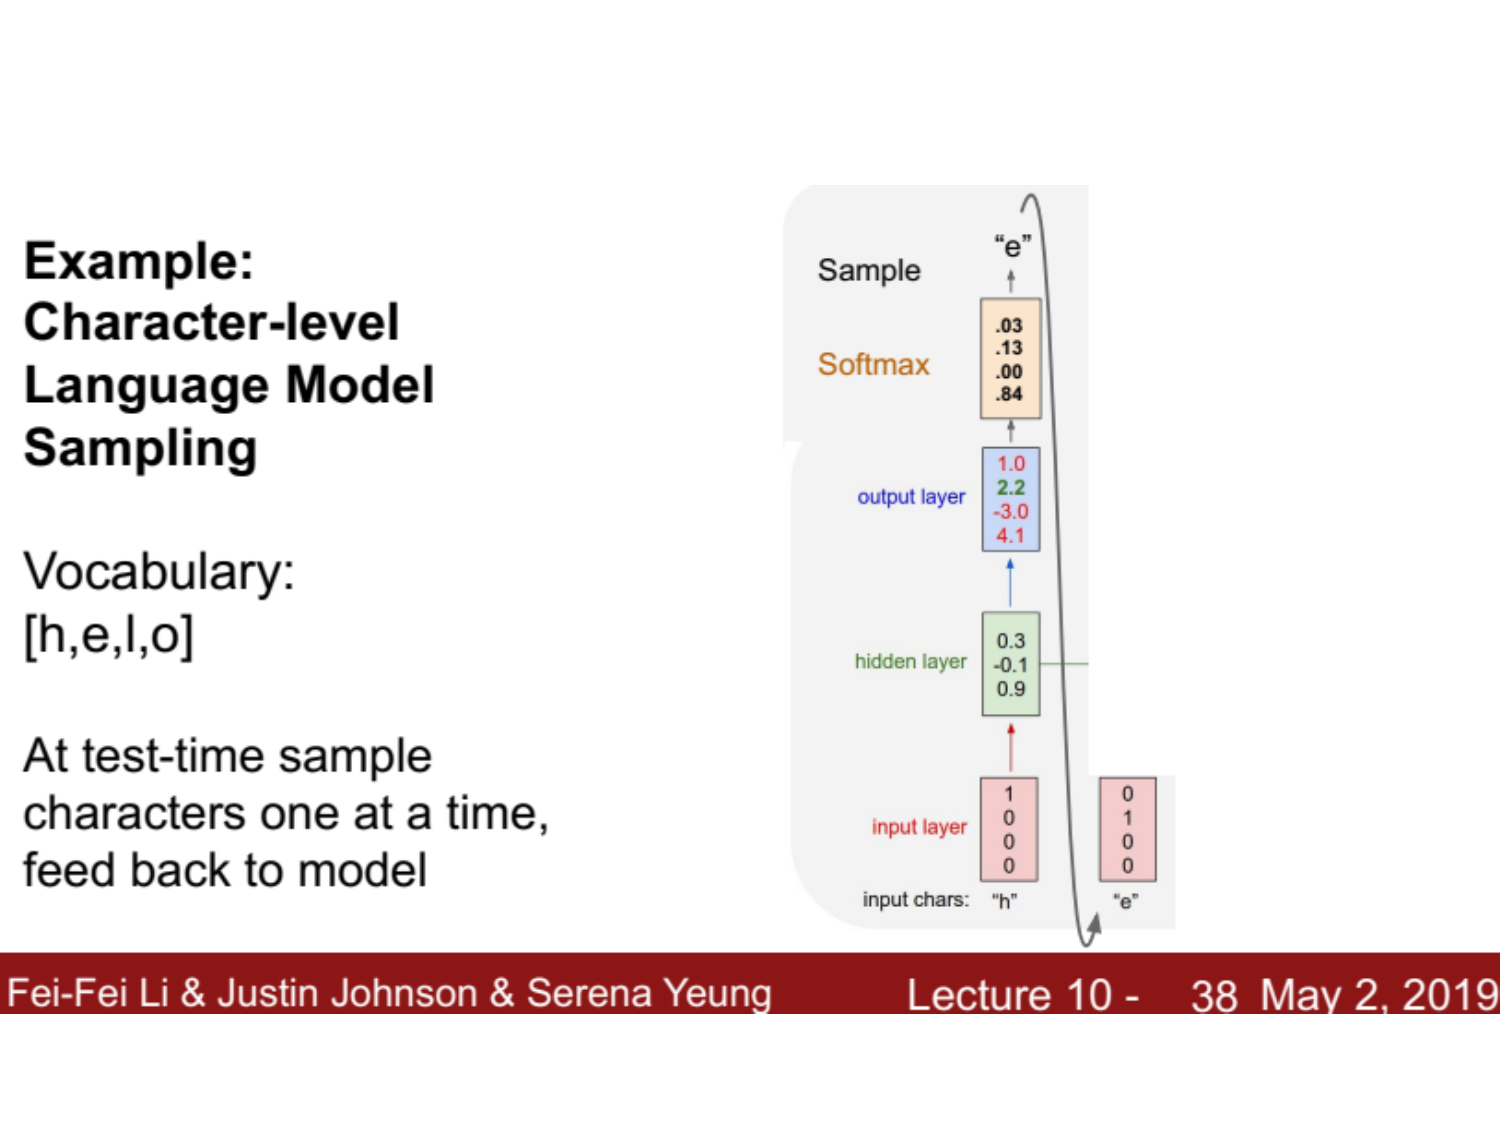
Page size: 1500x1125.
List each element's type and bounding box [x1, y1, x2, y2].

picture [0, 185, 1500, 1014]
